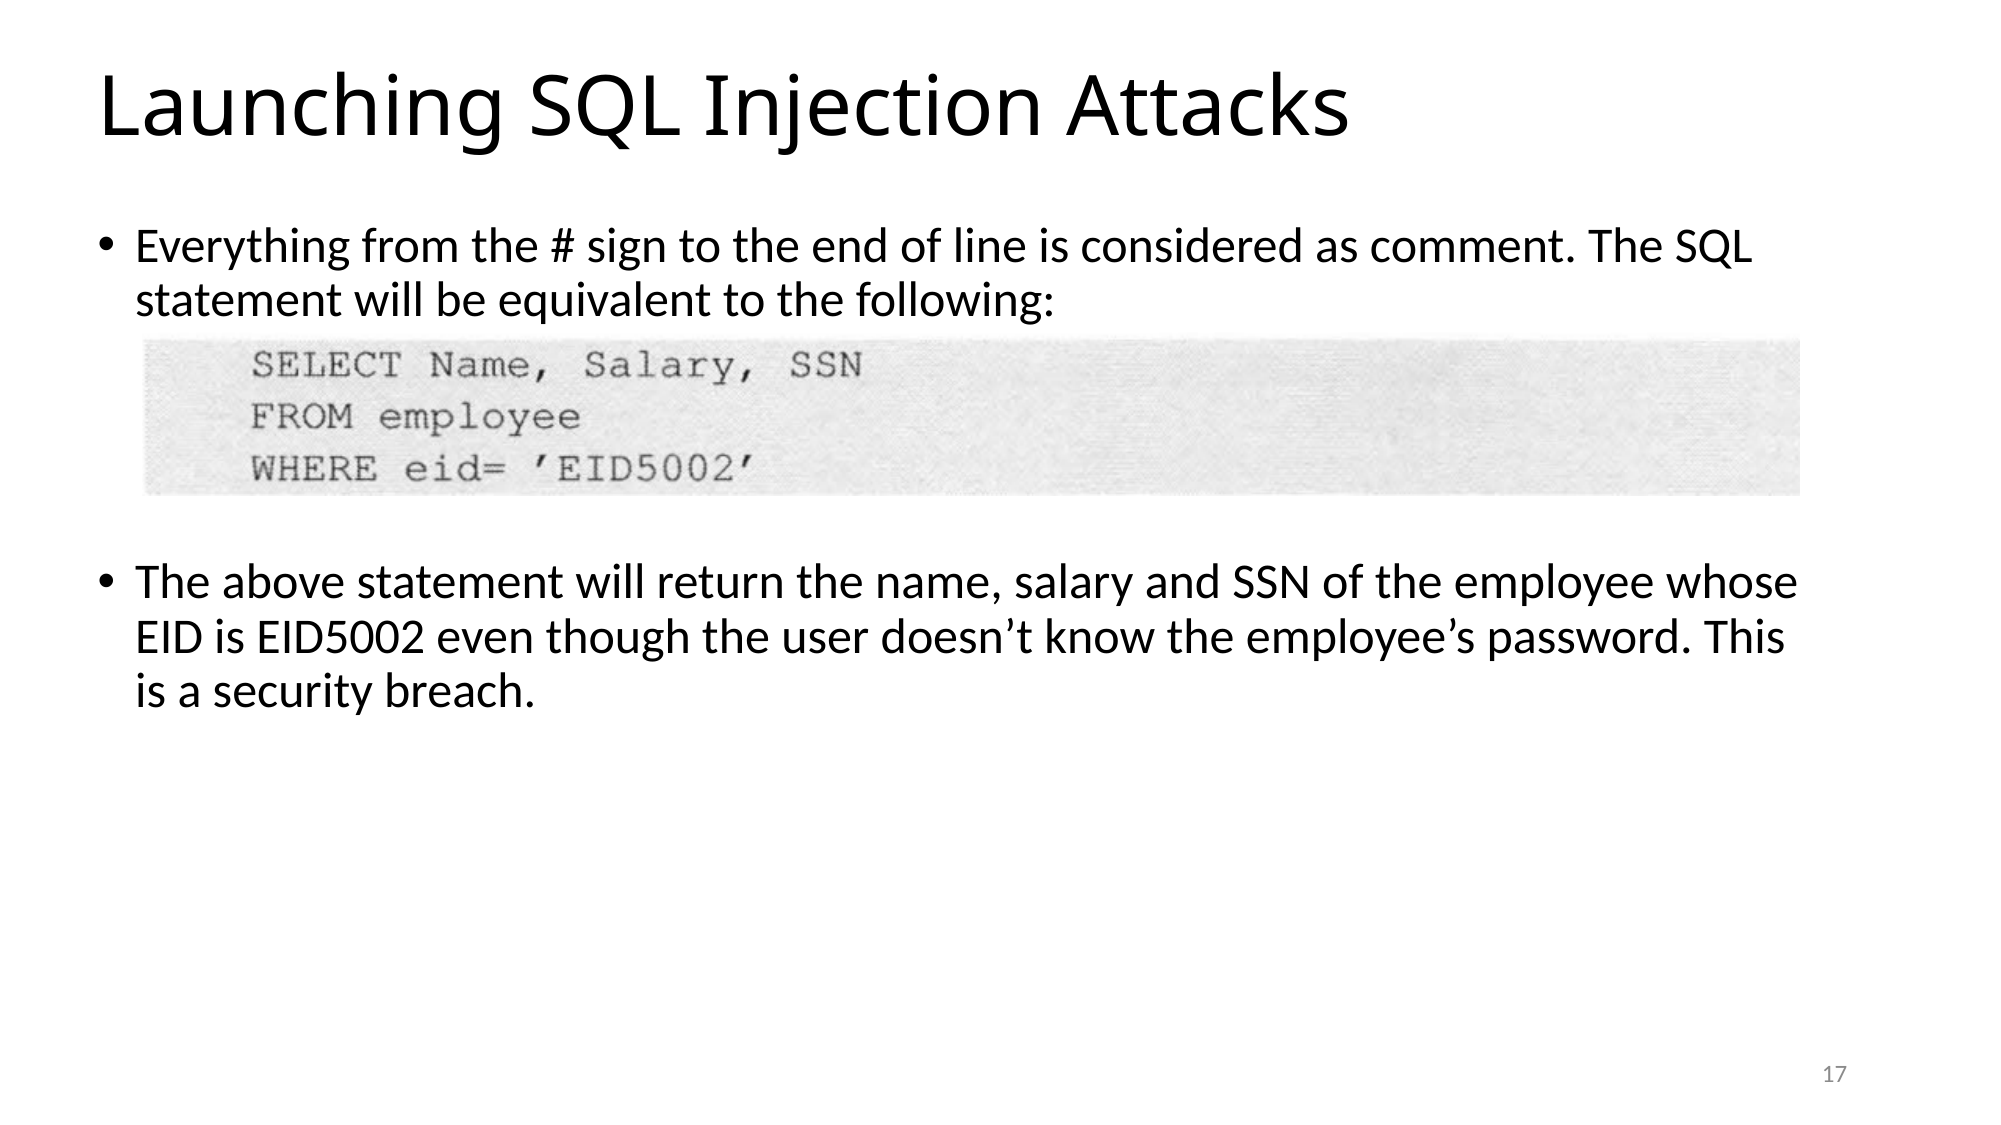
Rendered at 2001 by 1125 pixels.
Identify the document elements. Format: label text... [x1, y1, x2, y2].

slide_number 17 [1412, 1042, 1863, 1103]
picture [142, 332, 1800, 496]
list Everything from the # sign to the end of line is considered as comment. The SQL statement will be equivalent to the following: The above statement will return the name, salary and SSN of the employee whose EID is EID5002 even though the user doesn’t know the employee’s password. This is a security breach. [82, 211, 1827, 1125]
title Launching SQL Injection Attacks [82, 0, 1879, 218]
